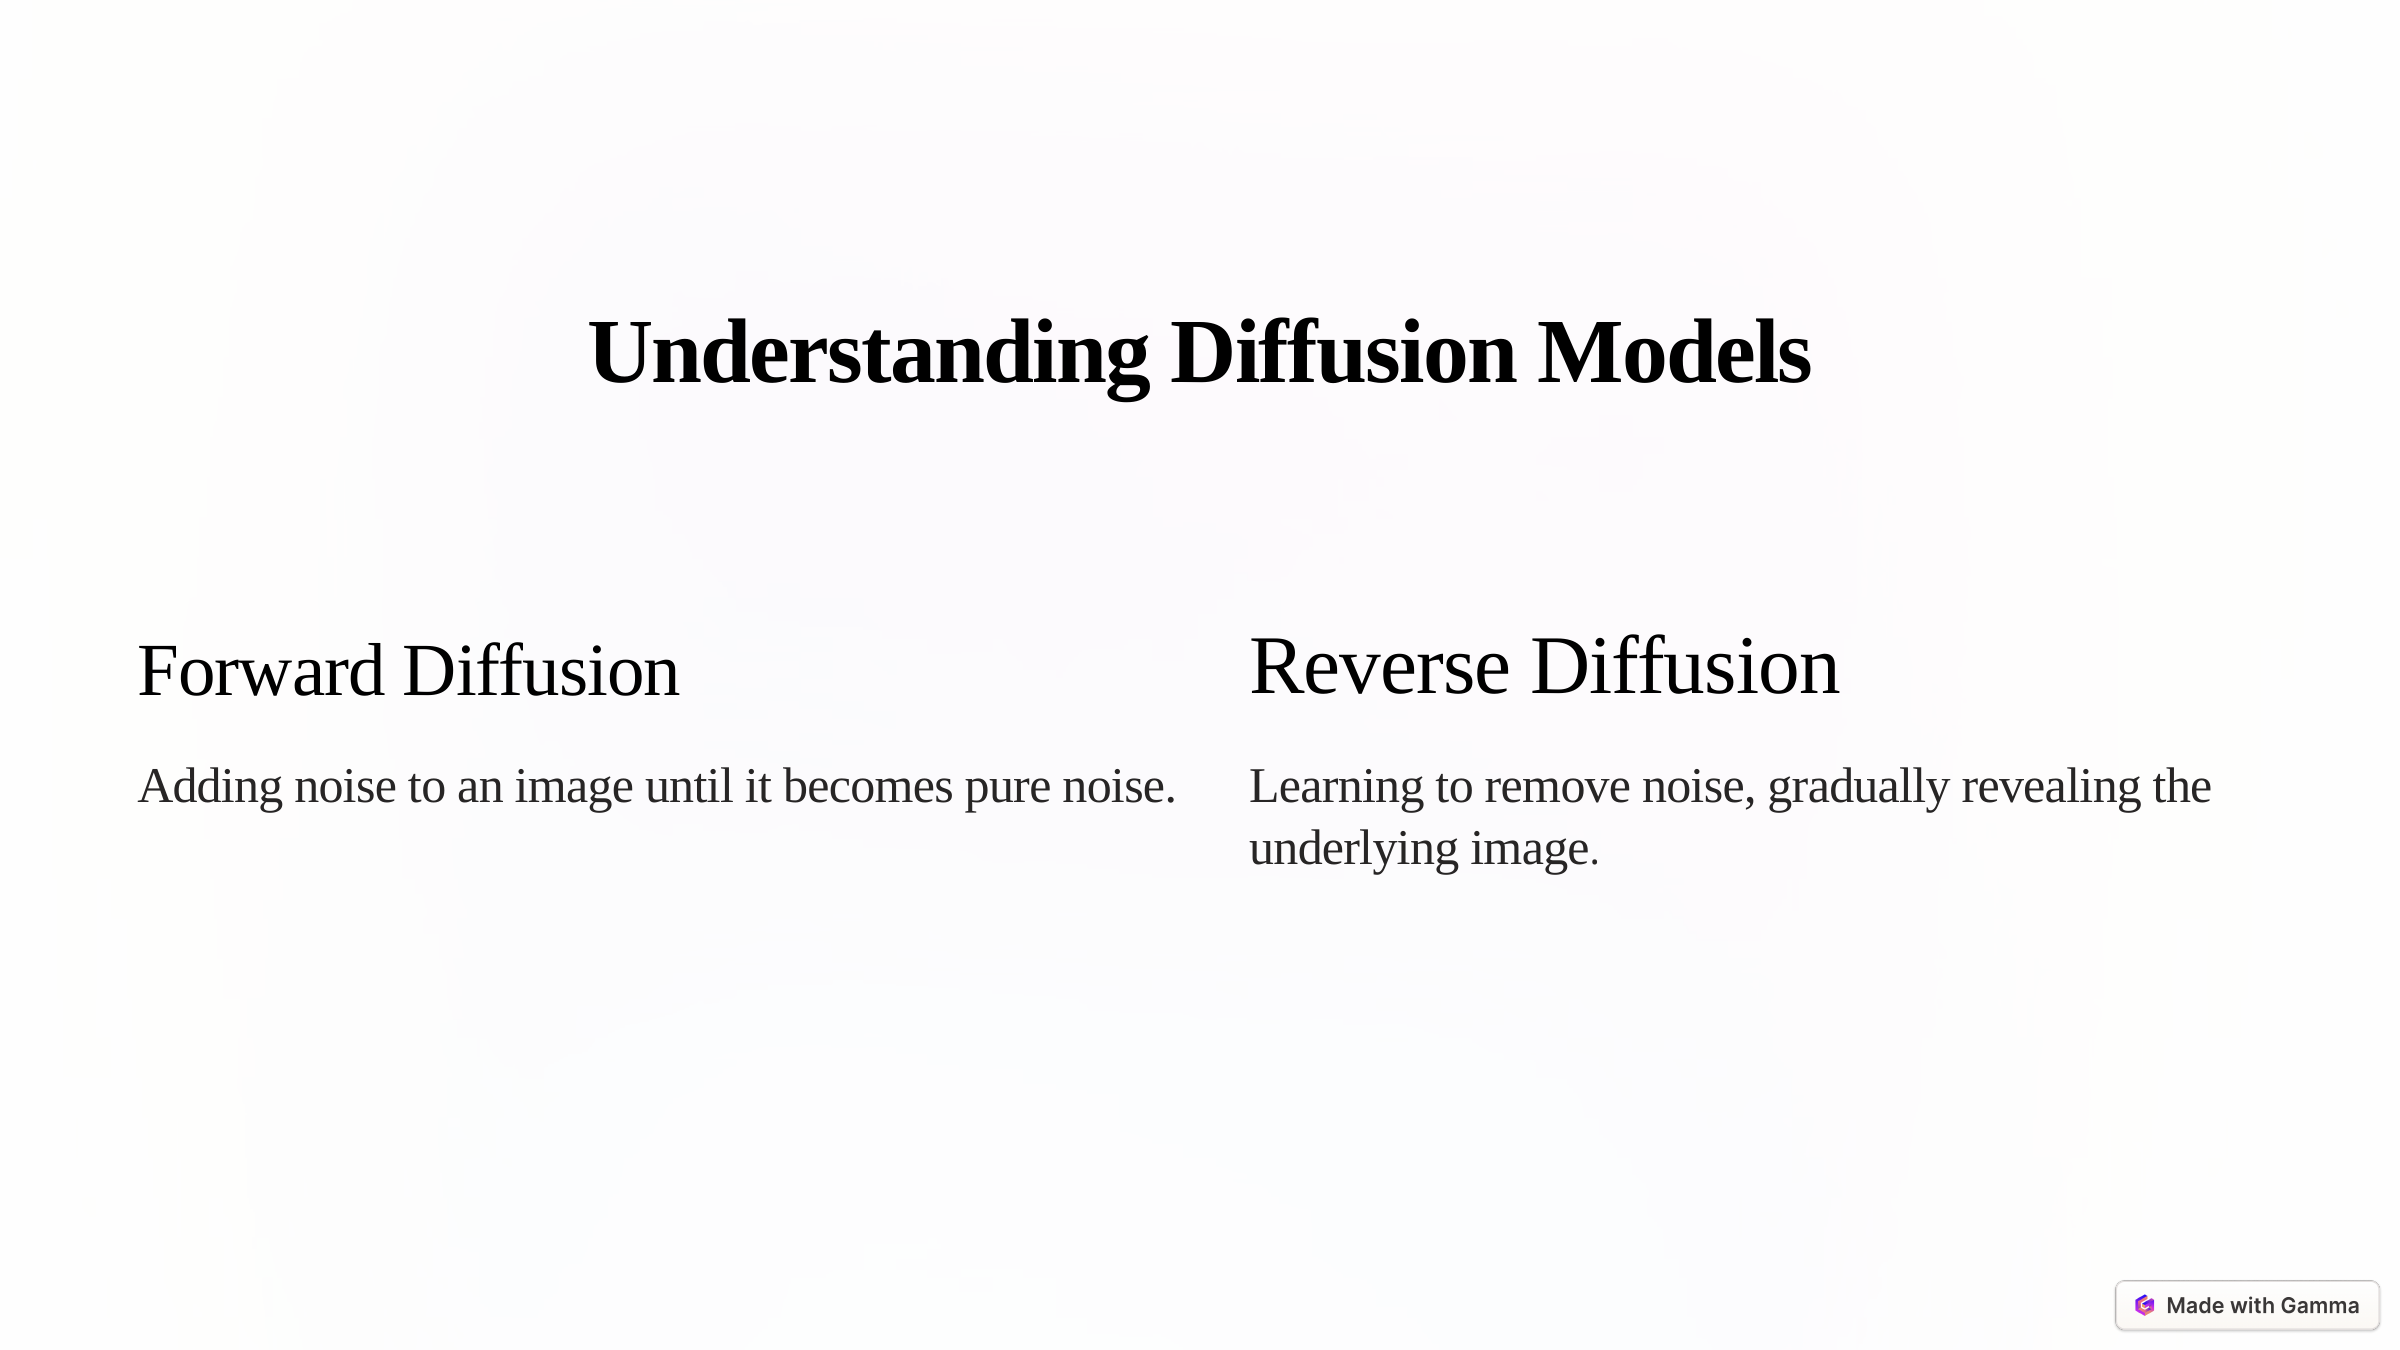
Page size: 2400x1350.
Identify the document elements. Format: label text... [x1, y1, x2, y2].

text_box Forward Diffusion [137, 652, 600, 711]
text_box Adding noise to an image until it becomes pure noise. [137, 749, 1152, 813]
text_box Reverse Diffusion [1249, 652, 1712, 711]
text_box Understanding Diffusion Models [137, 286, 1882, 555]
picture [2106, 1271, 2389, 1339]
text_box Learning to remove noise, gradually revealing the underlying image. [1249, 749, 2264, 876]
